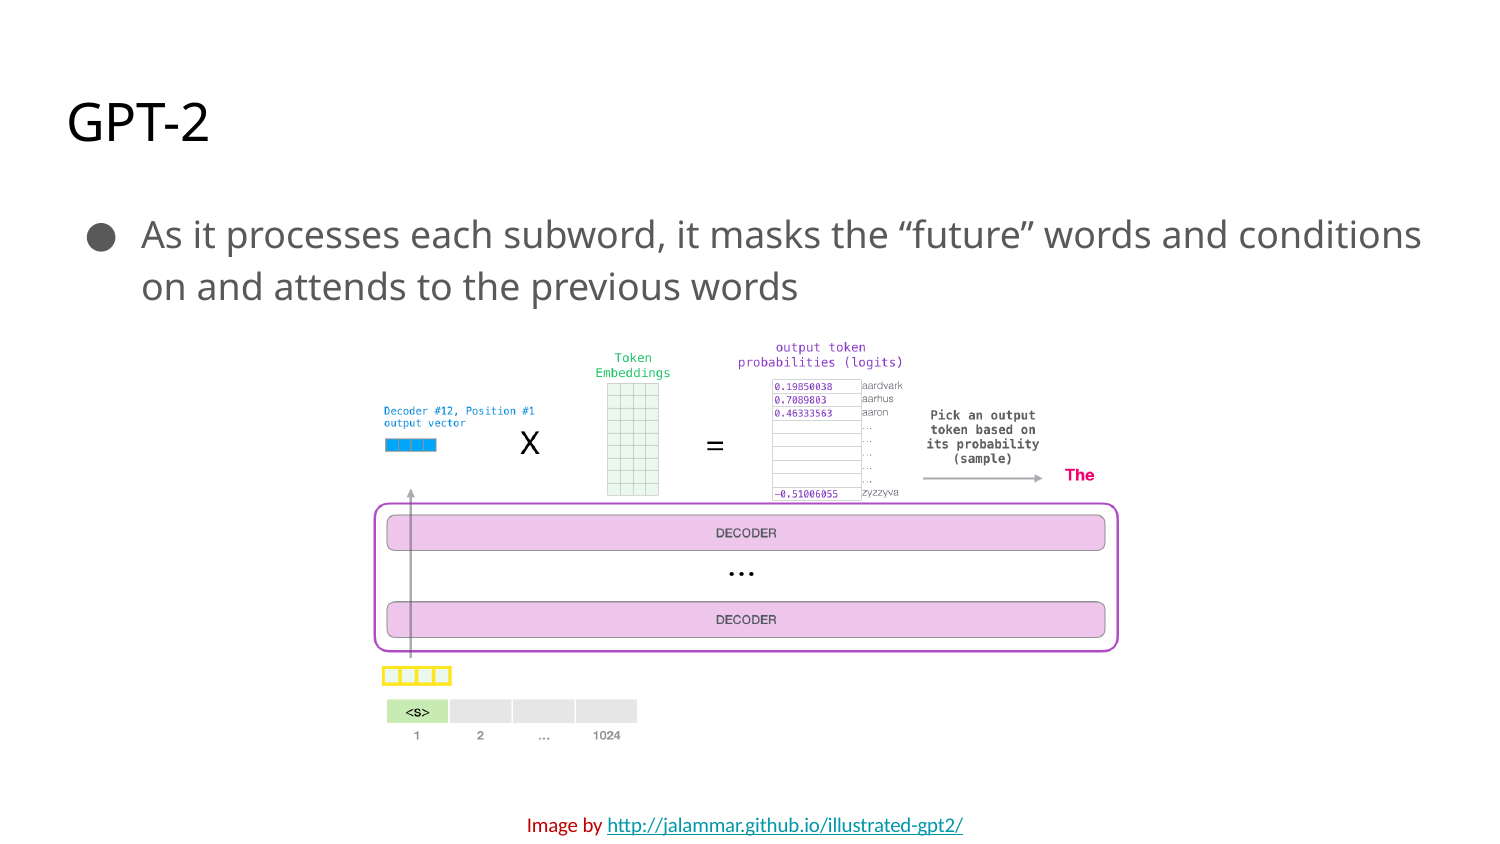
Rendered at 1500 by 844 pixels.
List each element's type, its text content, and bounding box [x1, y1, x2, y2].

text_box Image by http://jalammar.github.io/illustrated-gpt2/ [524, 810, 976, 837]
title GPT-2 [51, 72, 1449, 167]
list As it processes each subword, it masks the “future” words and conditions on and attends to the previous words [51, 189, 1459, 750]
picture [341, 332, 1142, 750]
